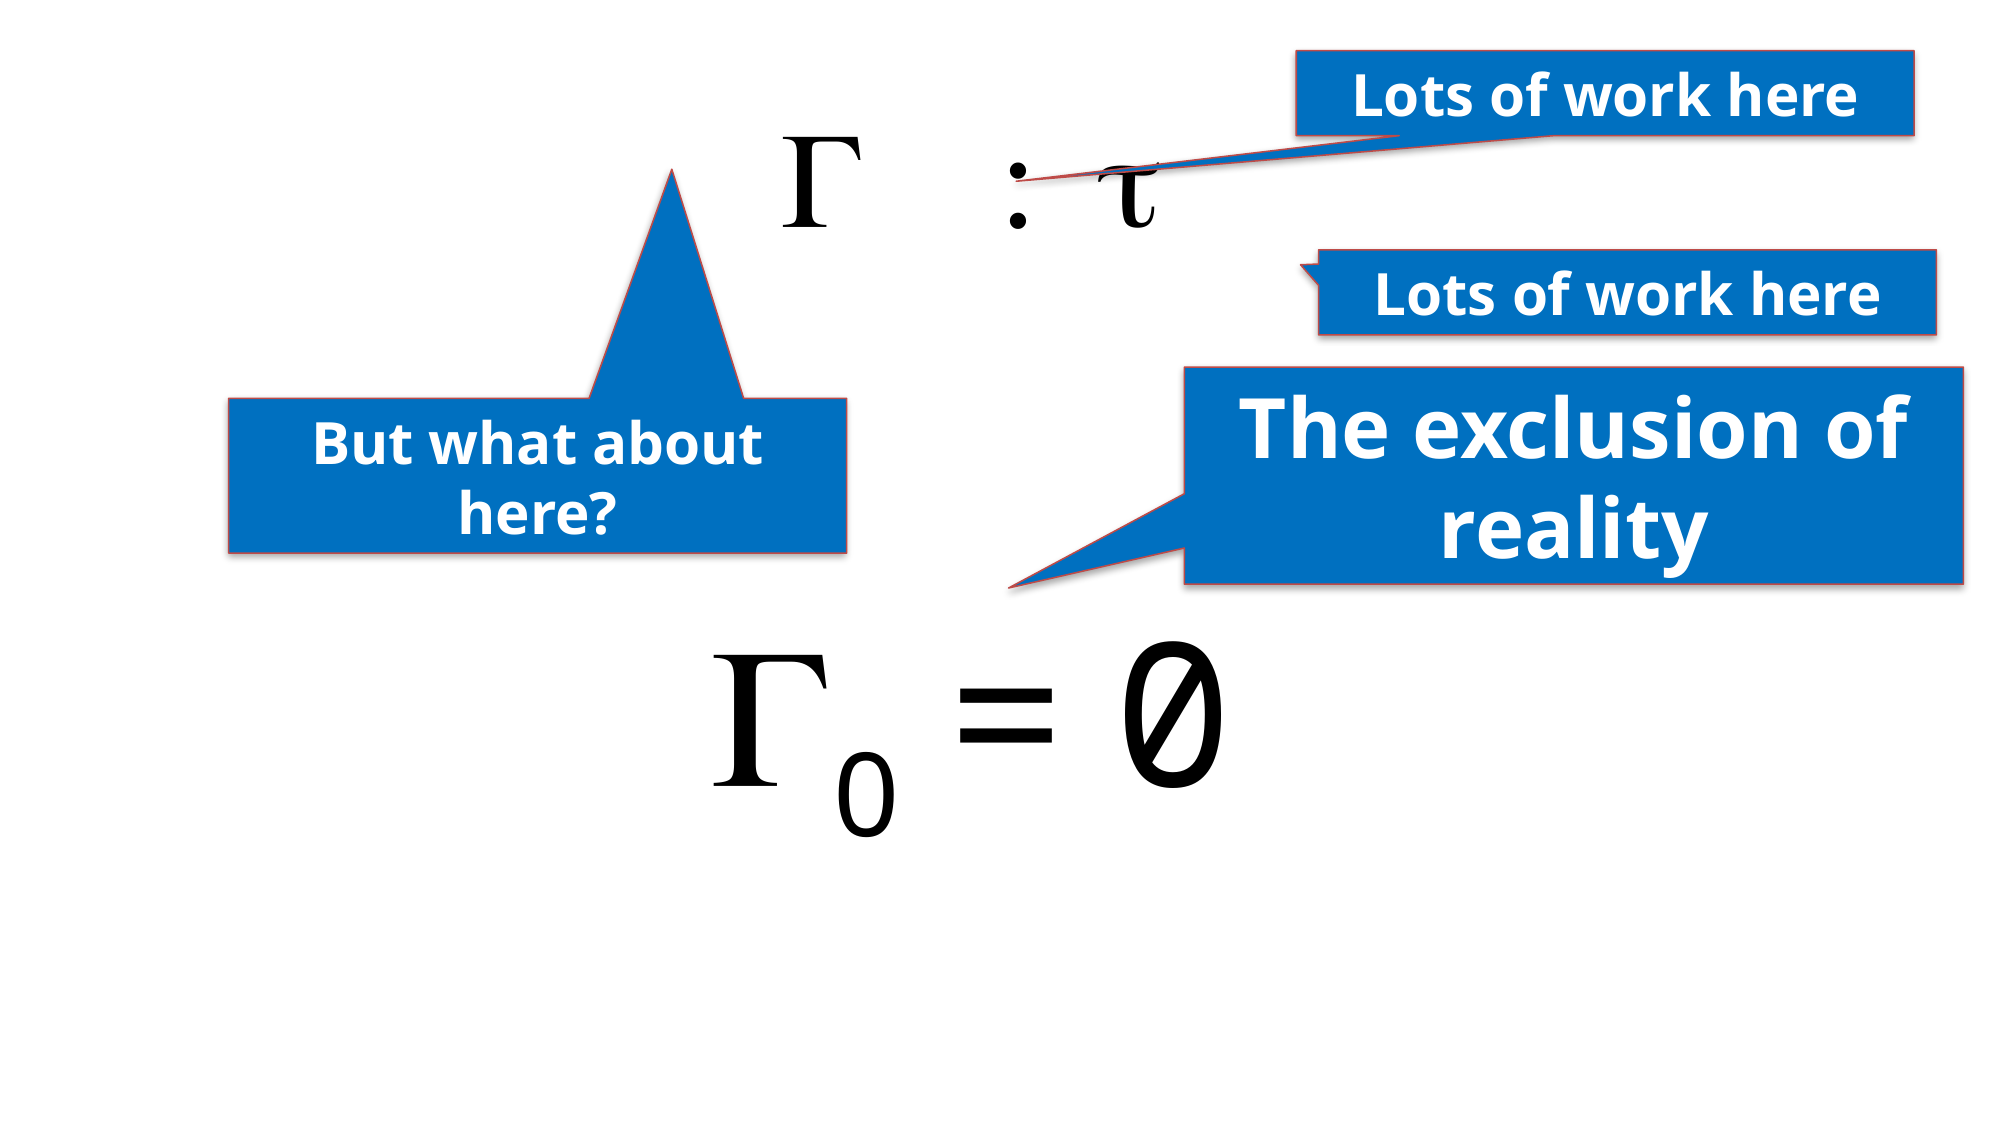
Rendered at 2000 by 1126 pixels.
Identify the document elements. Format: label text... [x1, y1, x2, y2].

text_box The exclusion of reality [1007, 366, 1965, 589]
text_box Lots of work here [1015, 49, 1915, 183]
text_box But what about here? [227, 168, 848, 554]
text_box Lots of work here [1299, 249, 1938, 336]
